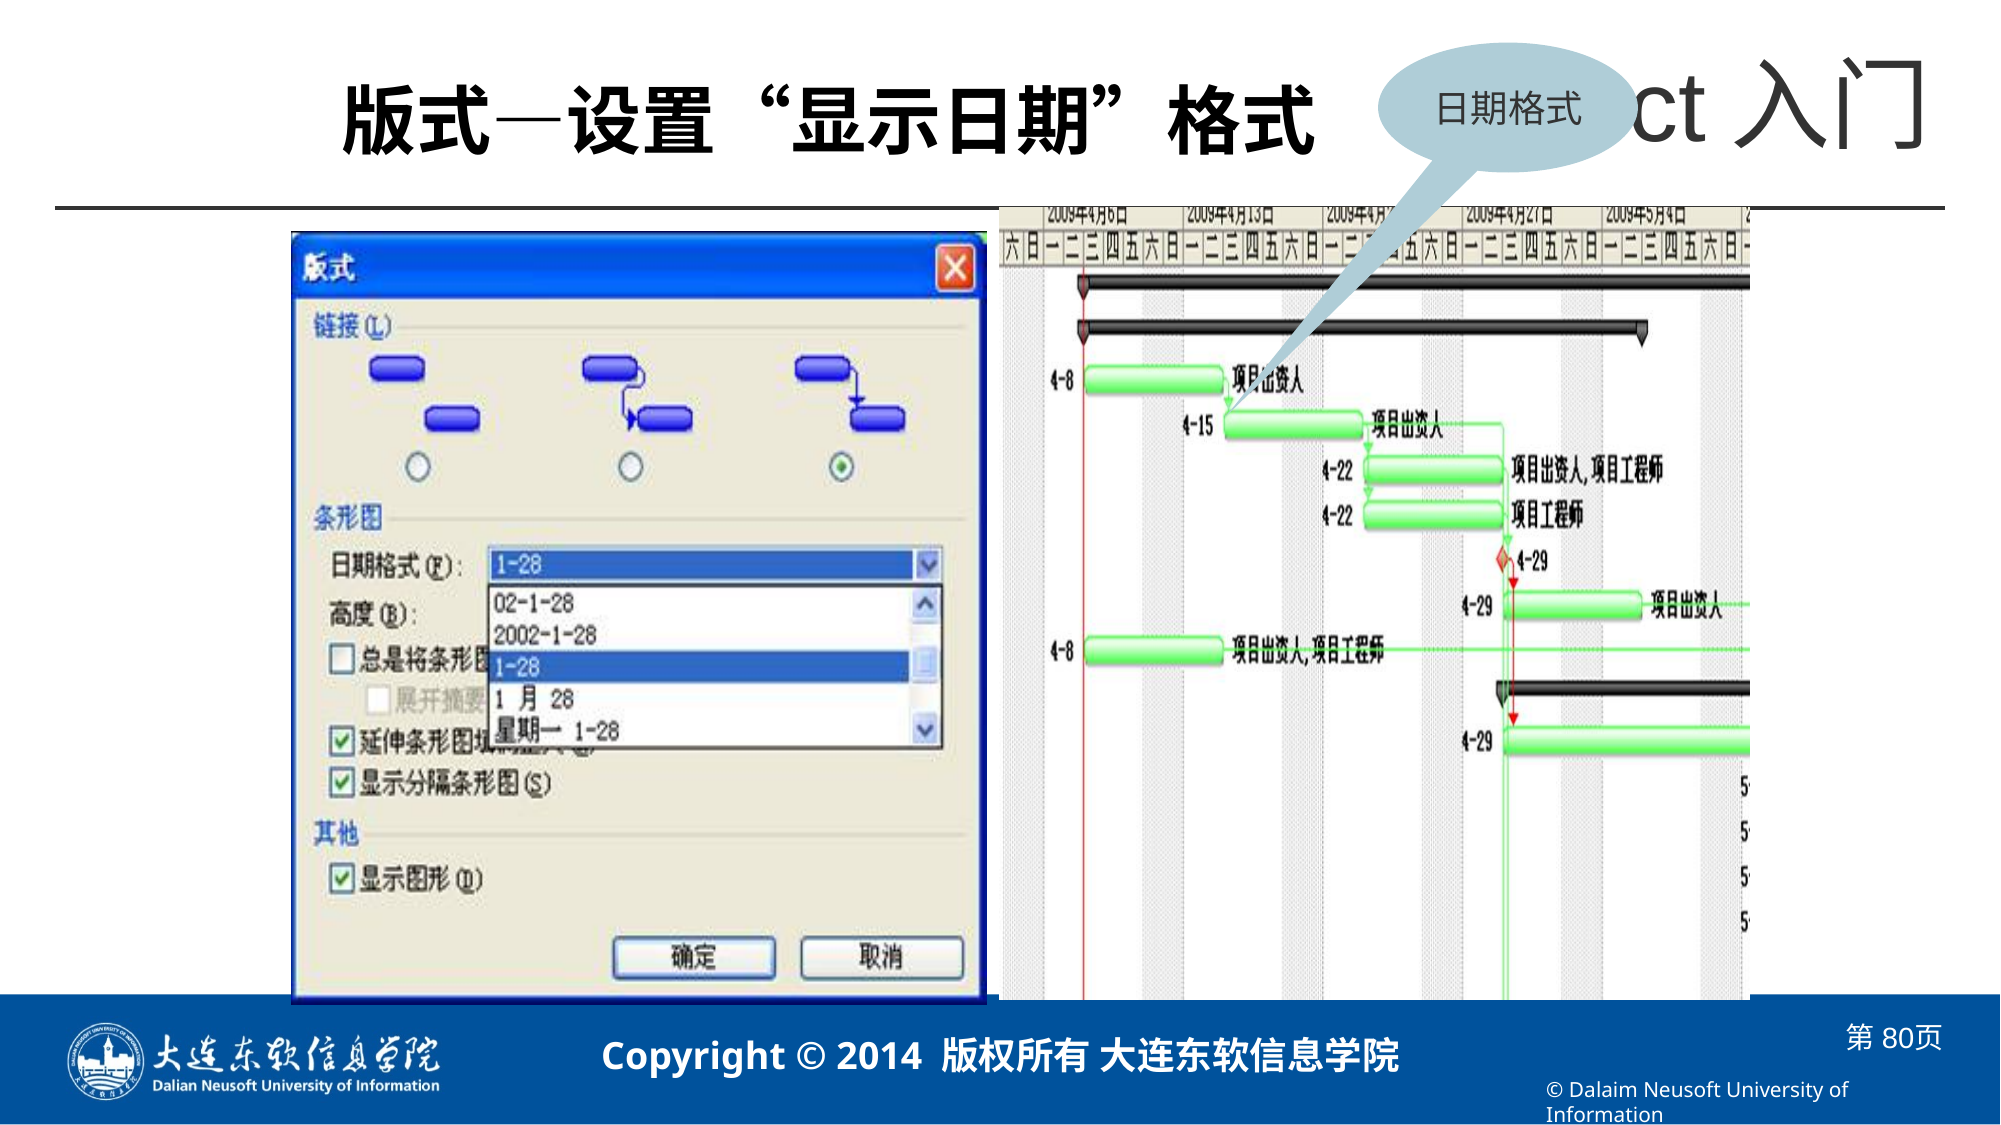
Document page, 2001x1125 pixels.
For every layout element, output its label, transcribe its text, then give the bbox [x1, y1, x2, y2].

text_box 日期格式 [1378, 42, 1638, 206]
title 版式—设置“显示日期”格式 [1590, 66, 1677, 159]
title 版式—设置“显示日期”格式 [326, 66, 1426, 159]
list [999, 207, 1751, 1000]
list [290, 231, 987, 1006]
picture [55, 1016, 445, 1103]
